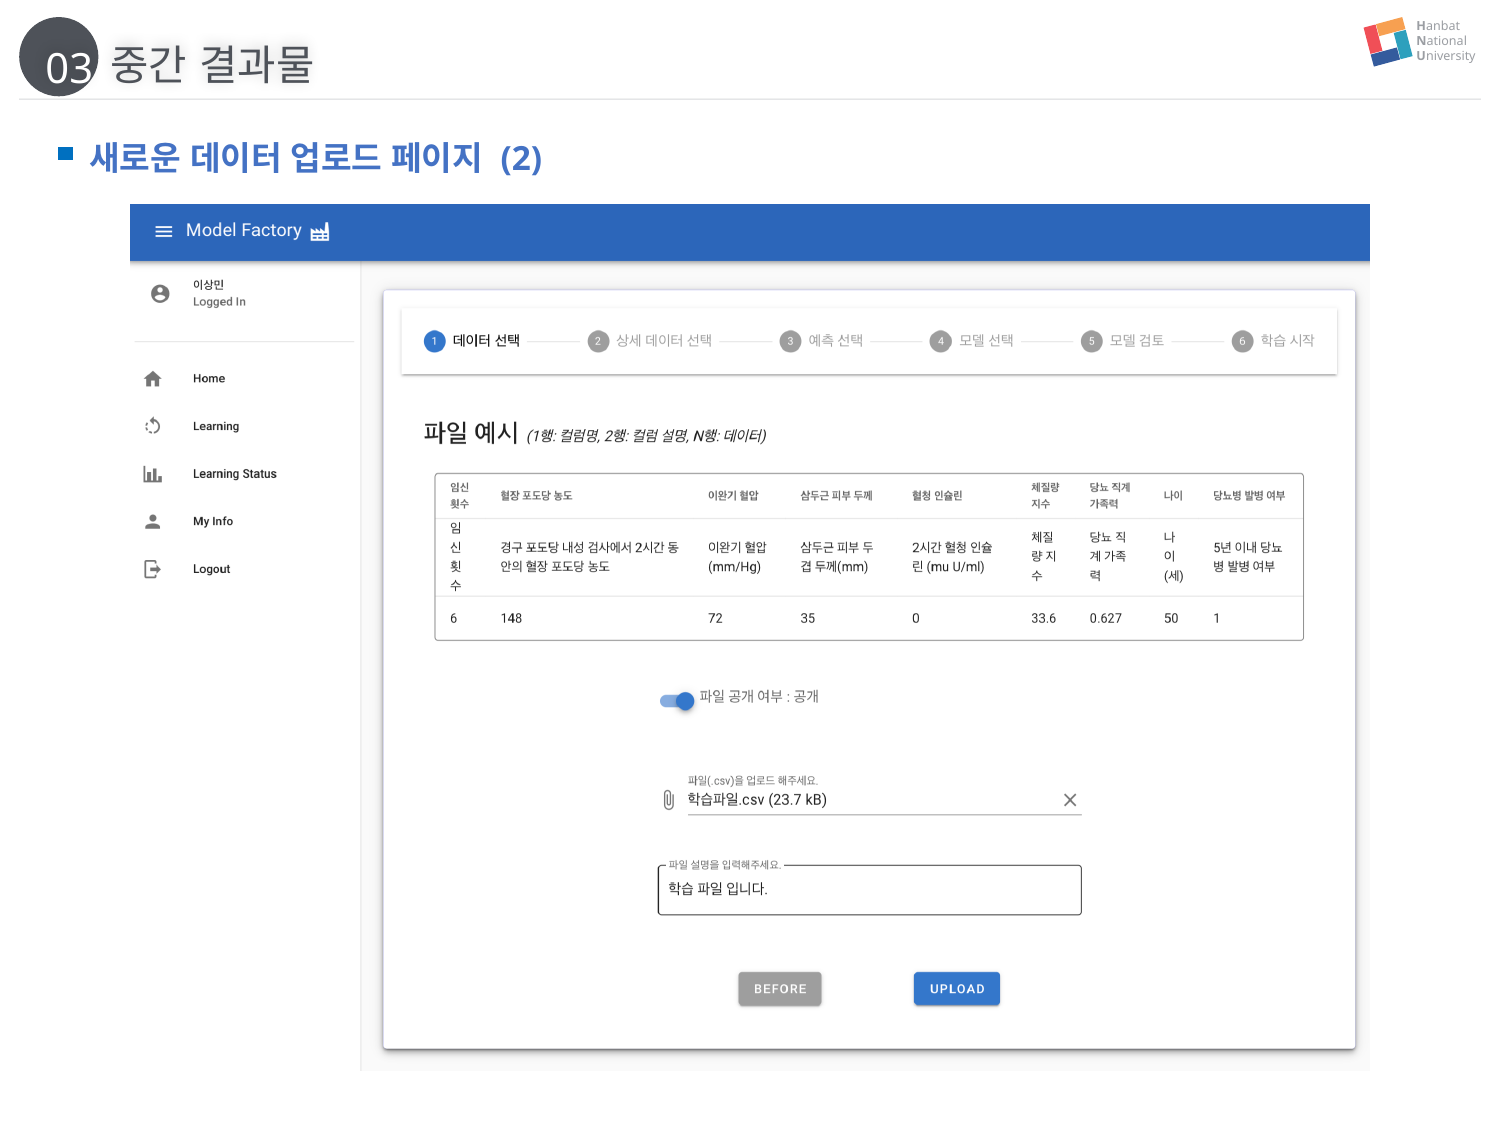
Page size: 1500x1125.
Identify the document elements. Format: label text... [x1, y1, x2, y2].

text_box 03 [30, 34, 93, 98]
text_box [1366, 10, 1489, 72]
text_box [18, 16, 86, 76]
picture [130, 204, 1370, 1071]
text_box 중간 결과물 [95, 31, 330, 97]
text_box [58, 109, 926, 179]
